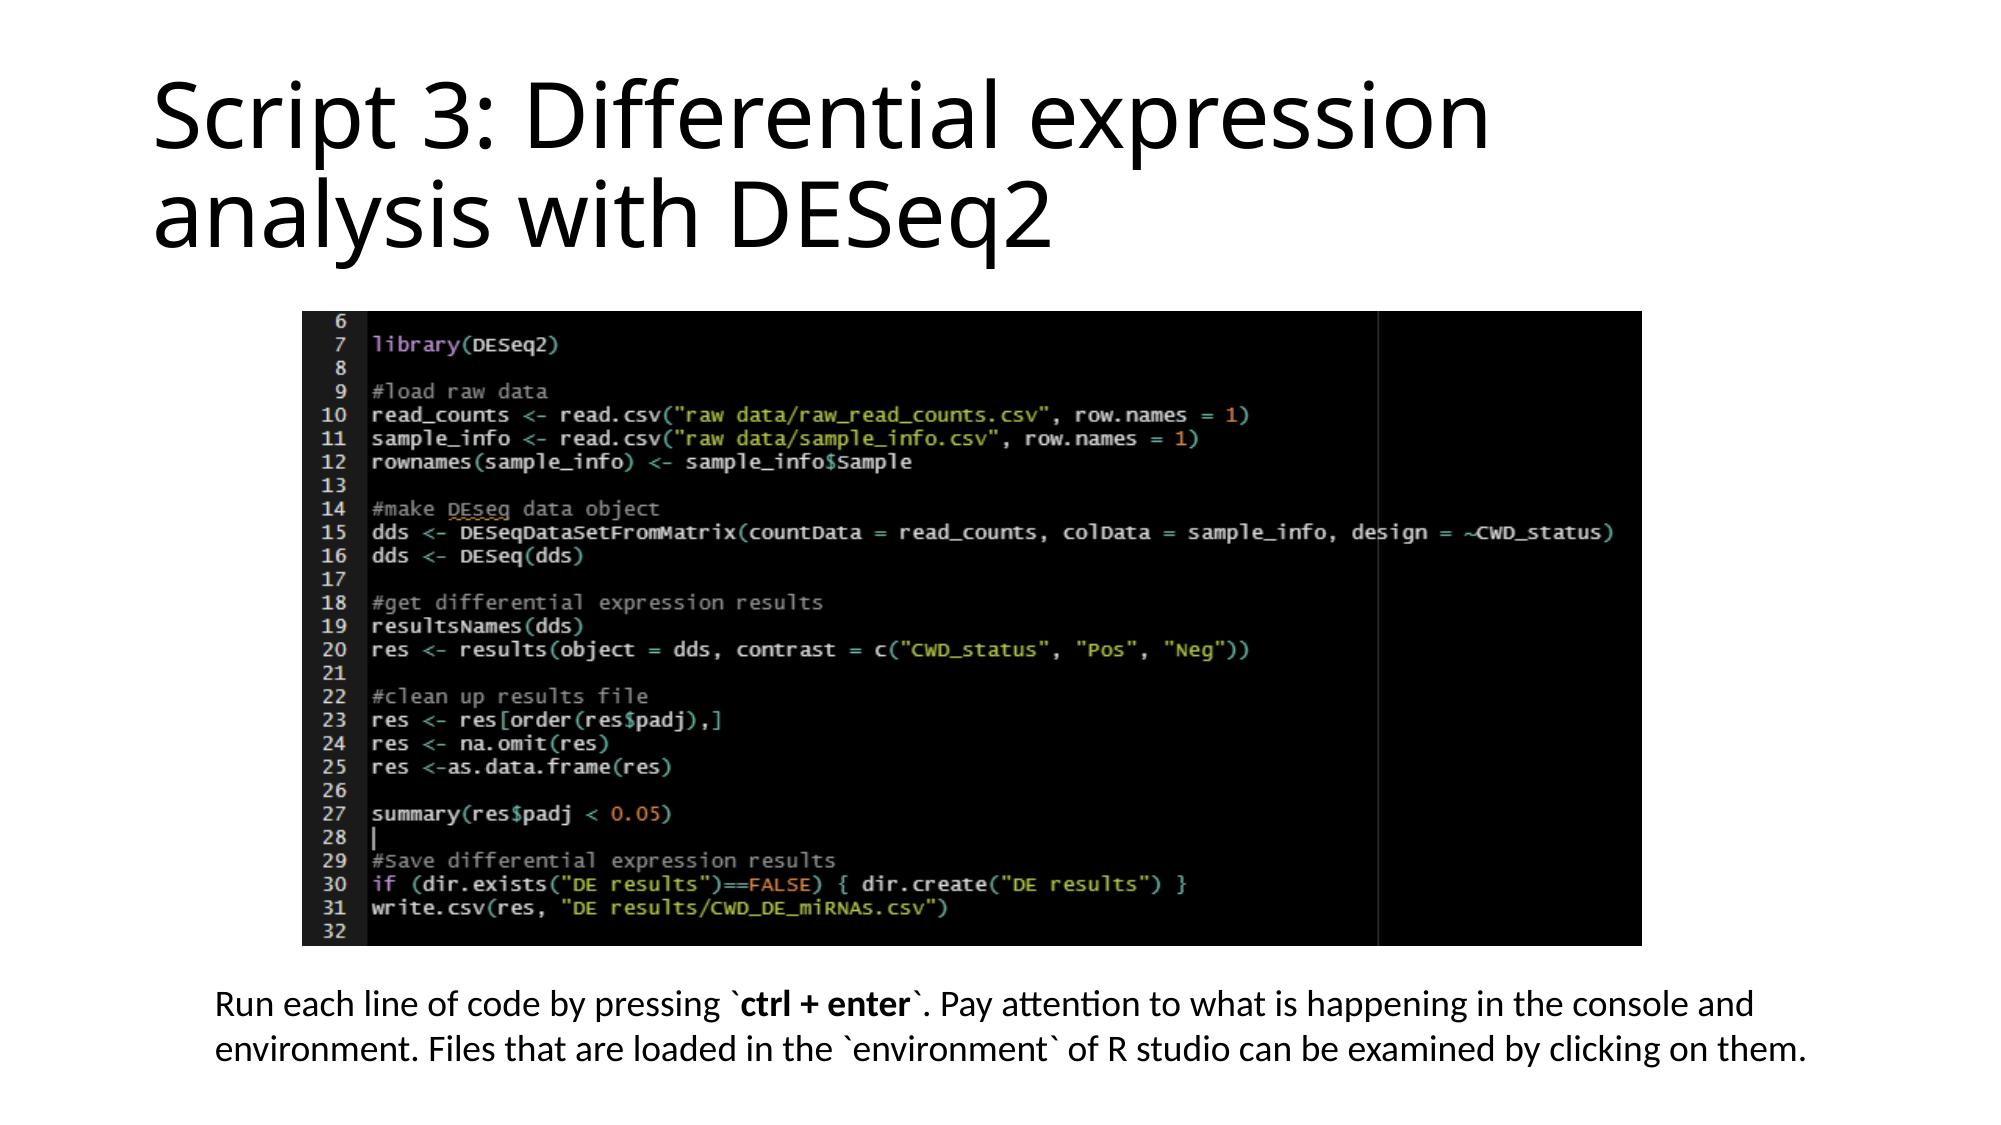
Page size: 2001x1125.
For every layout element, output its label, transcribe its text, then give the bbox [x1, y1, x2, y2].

text_box Run each line of code by pressing `ctrl + enter`. Pay attention to what is happening in the console and environment. Files that are loaded in the `environment` of R studio can be examined by clicking on them. [199, 971, 1852, 1077]
picture [302, 311, 1642, 946]
title Script 3: Differential expression analysis with DESeq2 [137, 59, 1863, 278]
